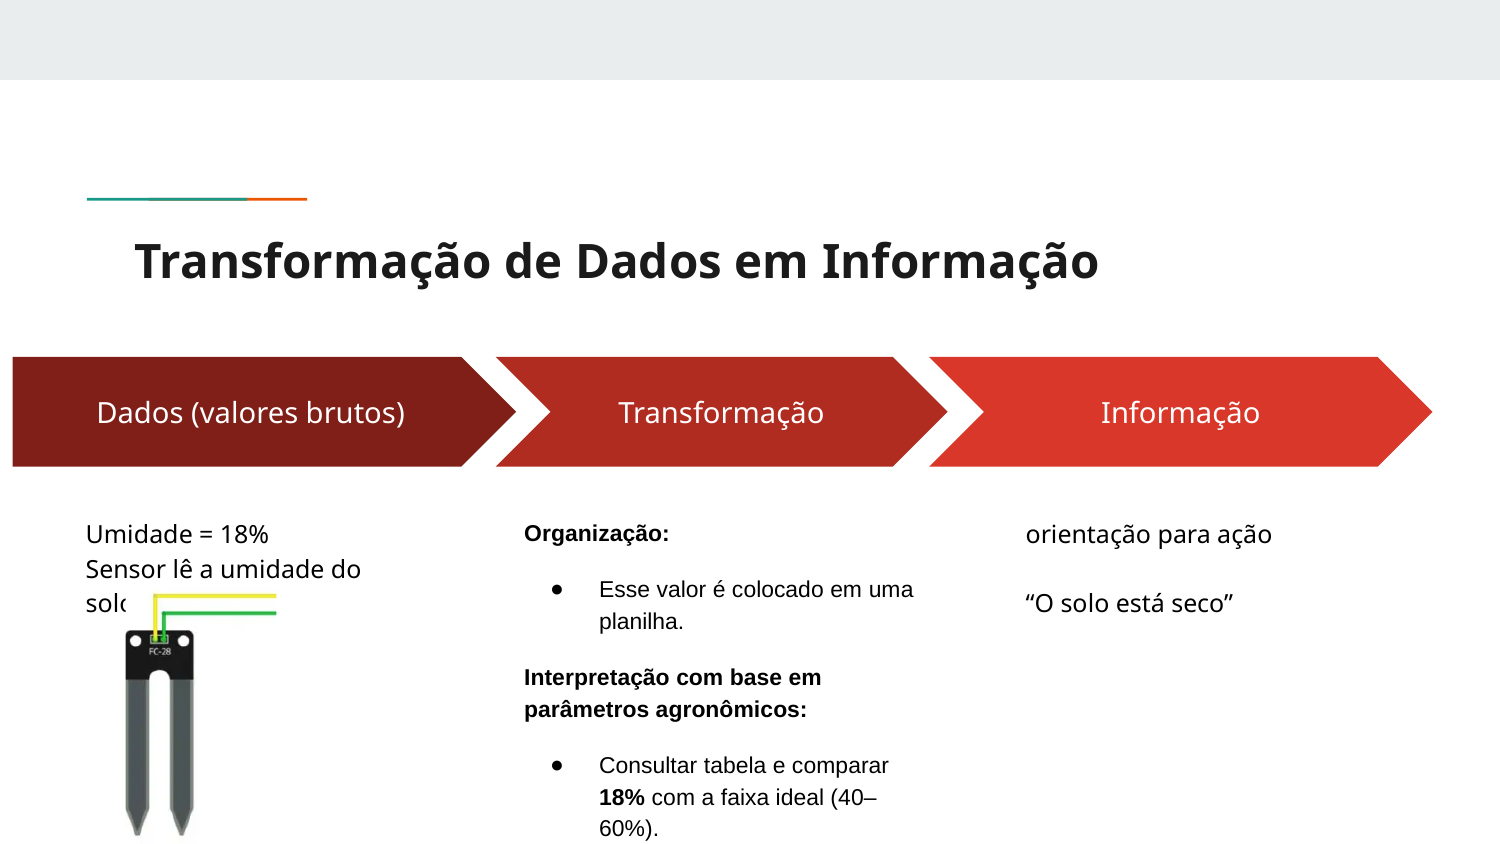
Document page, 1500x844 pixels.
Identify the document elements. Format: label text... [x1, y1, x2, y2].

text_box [495, 356, 948, 844]
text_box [12, 356, 494, 844]
picture [125, 589, 277, 844]
title Transformação de Dados em Informação [119, 216, 1381, 305]
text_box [949, 356, 1433, 844]
